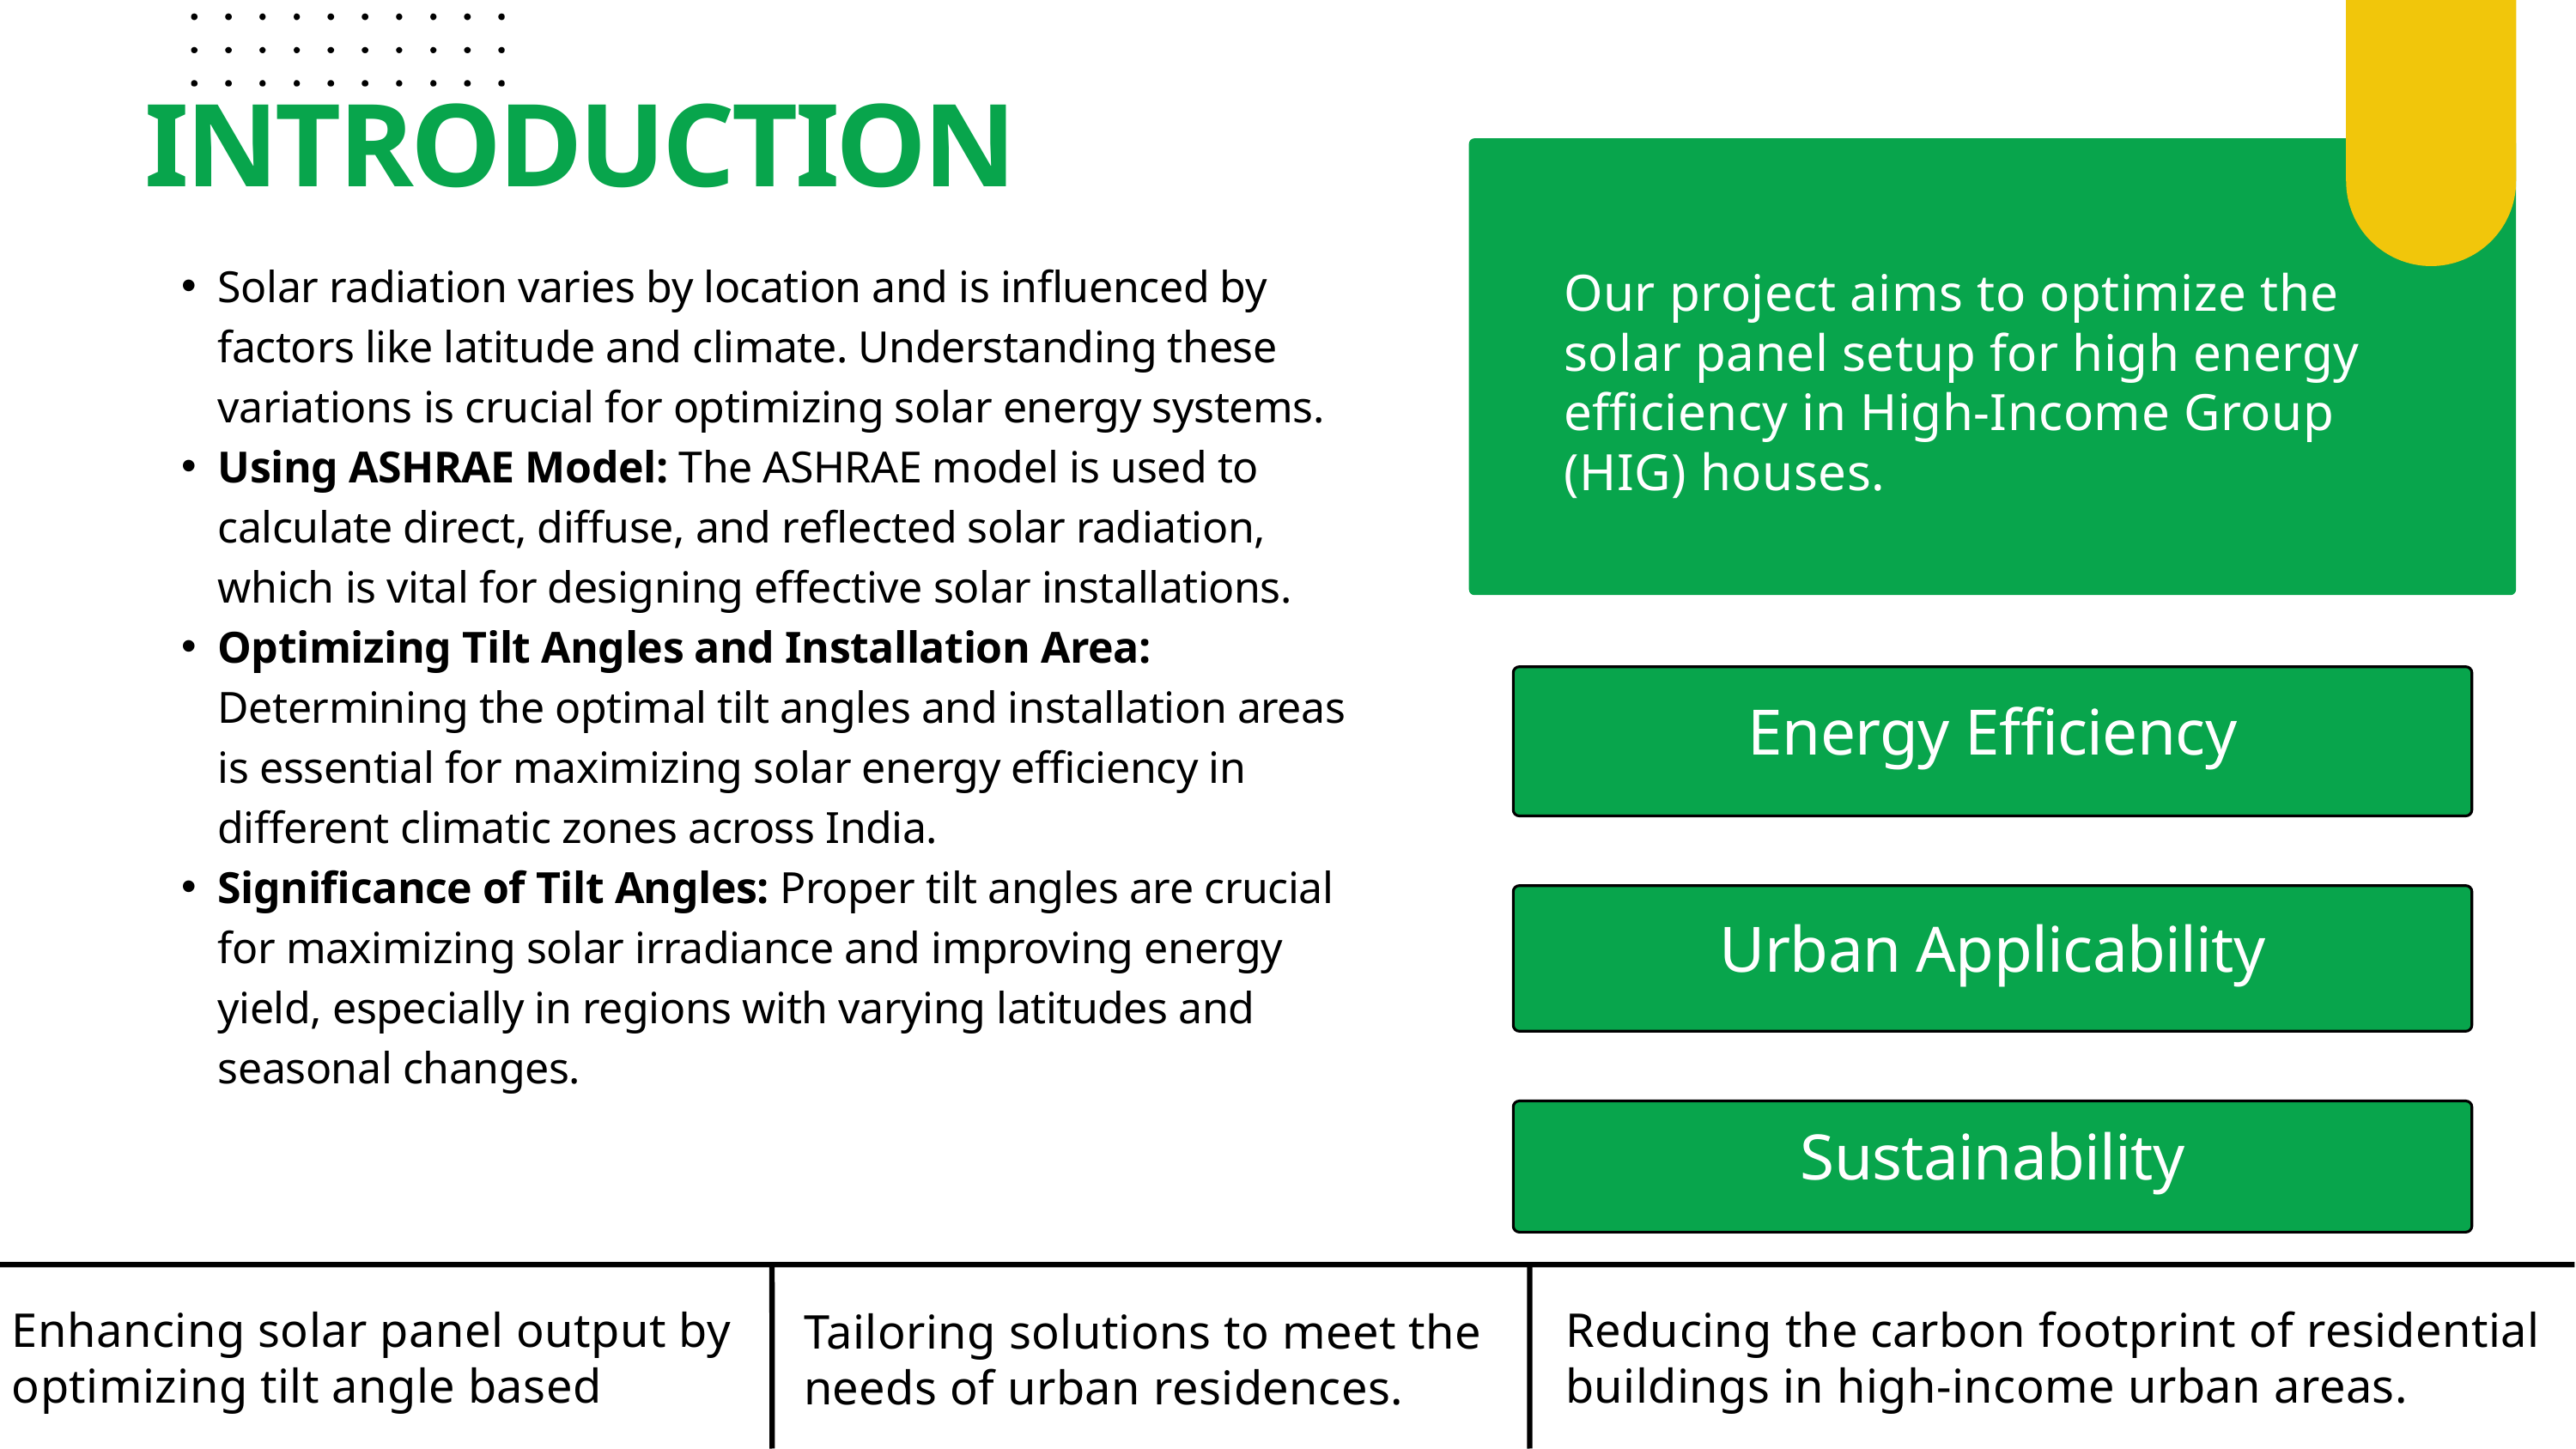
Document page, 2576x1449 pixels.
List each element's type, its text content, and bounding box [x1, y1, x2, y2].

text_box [1513, 666, 2472, 816]
text_box Tailoring solutions to meet the needs of urban residences. [804, 1302, 1522, 1415]
text_box Solar radiation varies by location and is influenced by factors like latitude and climate. Understanding these variations is crucial for optimizing solar energy systems. Using ASHRAE Model: The ASHRAE model is used to calculate direct, diffuse, and reflected solar radiation, which is vital for designing effective solar installations. Optimizing Tilt Angles and Installation Area: Determining the optimal tilt angles and installation areas is essential for maximizing solar energy efficiency in different climatic zones across India. Significance of Tilt Angles: Proper tilt angles are crucial for maximizing solar irradiance and improving energy yield, especially in regions with varying latitudes and seasonal changes. [144, 251, 1376, 1093]
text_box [1513, 1100, 2472, 1233]
text_box [191, 0, 505, 87]
text_box INTRODUCTION [144, 87, 1242, 210]
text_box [1513, 885, 2472, 1032]
text_box Reducing the carbon footprint of residential buildings in high-income urban areas. [1565, 1300, 2576, 1412]
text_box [1468, 137, 2517, 596]
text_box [2345, 0, 2517, 267]
text_box Enhancing solar panel output by optimizing tilt angle based [11, 1300, 761, 1412]
